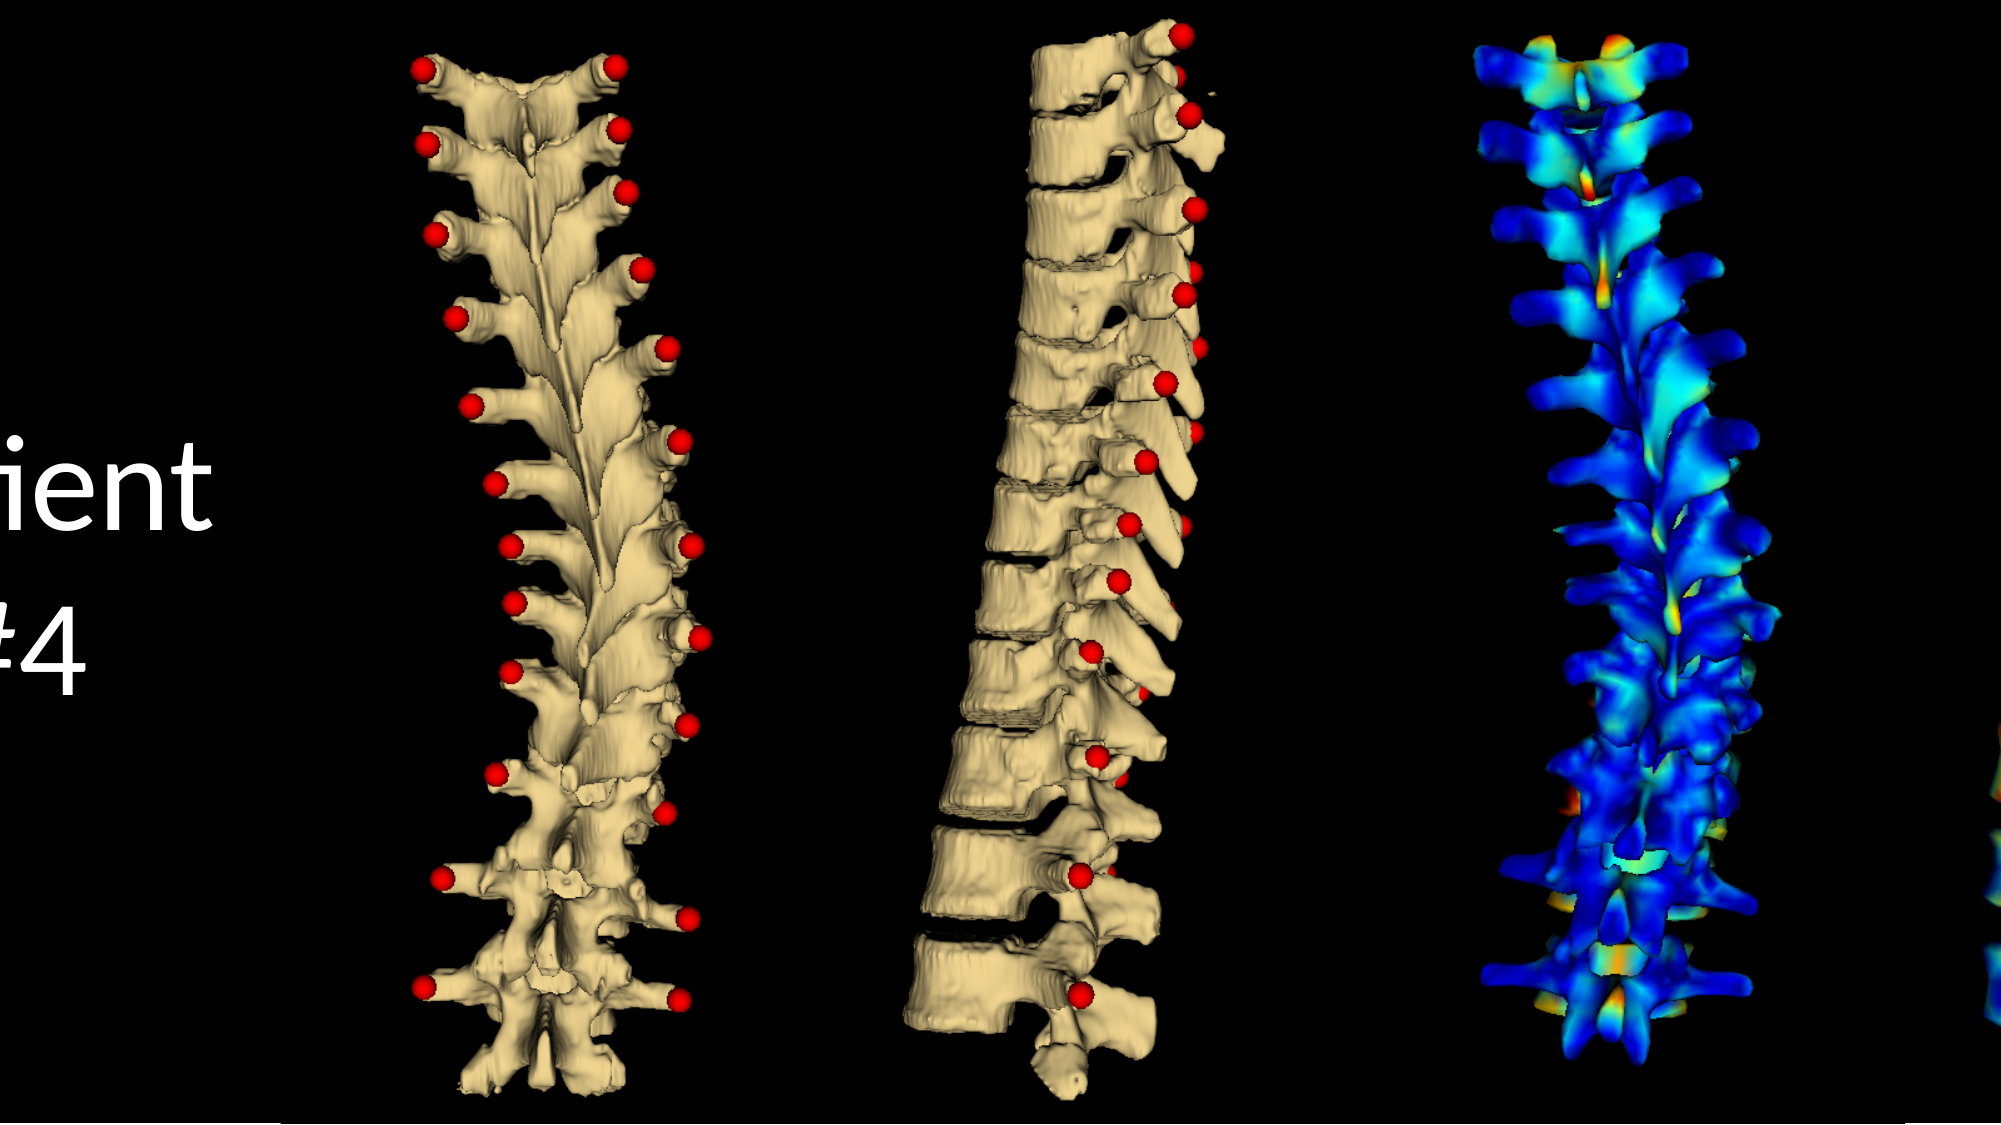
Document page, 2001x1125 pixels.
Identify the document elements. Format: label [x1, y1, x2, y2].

text_box [0, 0, 2000, 1124]
